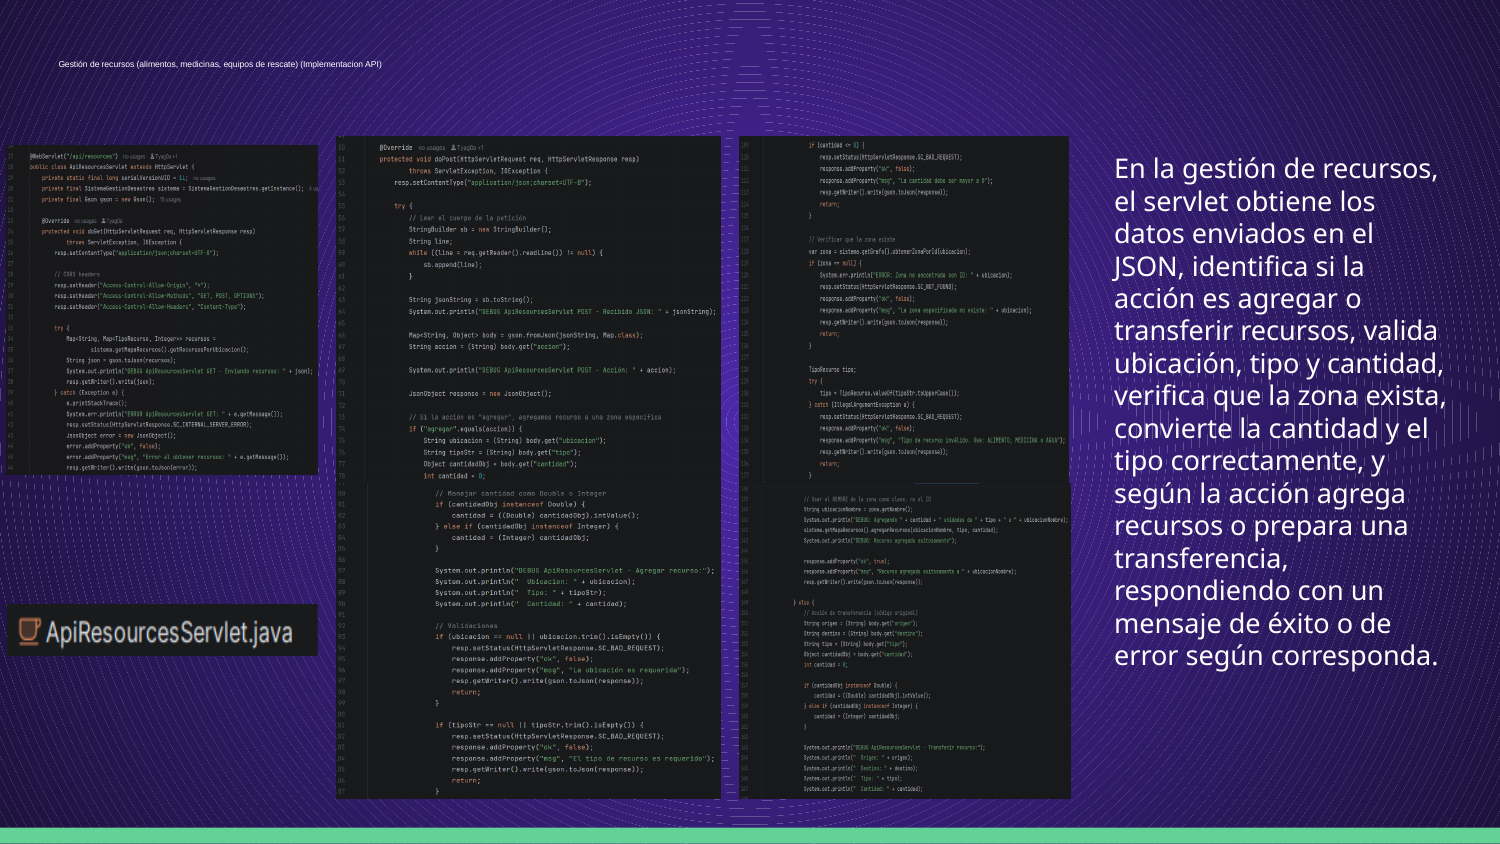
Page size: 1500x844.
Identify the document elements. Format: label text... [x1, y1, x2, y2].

picture [336, 136, 721, 800]
picture [6, 145, 318, 475]
picture [6, 604, 318, 656]
picture [739, 136, 1072, 800]
text_box En la gestión de recursos, el servlet obtiene los datos enviados en el JSON, identifica si la acción es agregar o transferir recursos, valida ubicación, tipo y cantidad, verifica que la zona exista, convierte la cantidad y el tipo correctamente, y según la acción agrega recursos o prepara una transferencia, respondiendo con un mensaje de éxito o de error según corresponda. [1099, 136, 1467, 766]
title Gestión de recursos (alimentos, medicinas, equipos de rescate) (Implementacion API) [43, 42, 1442, 106]
